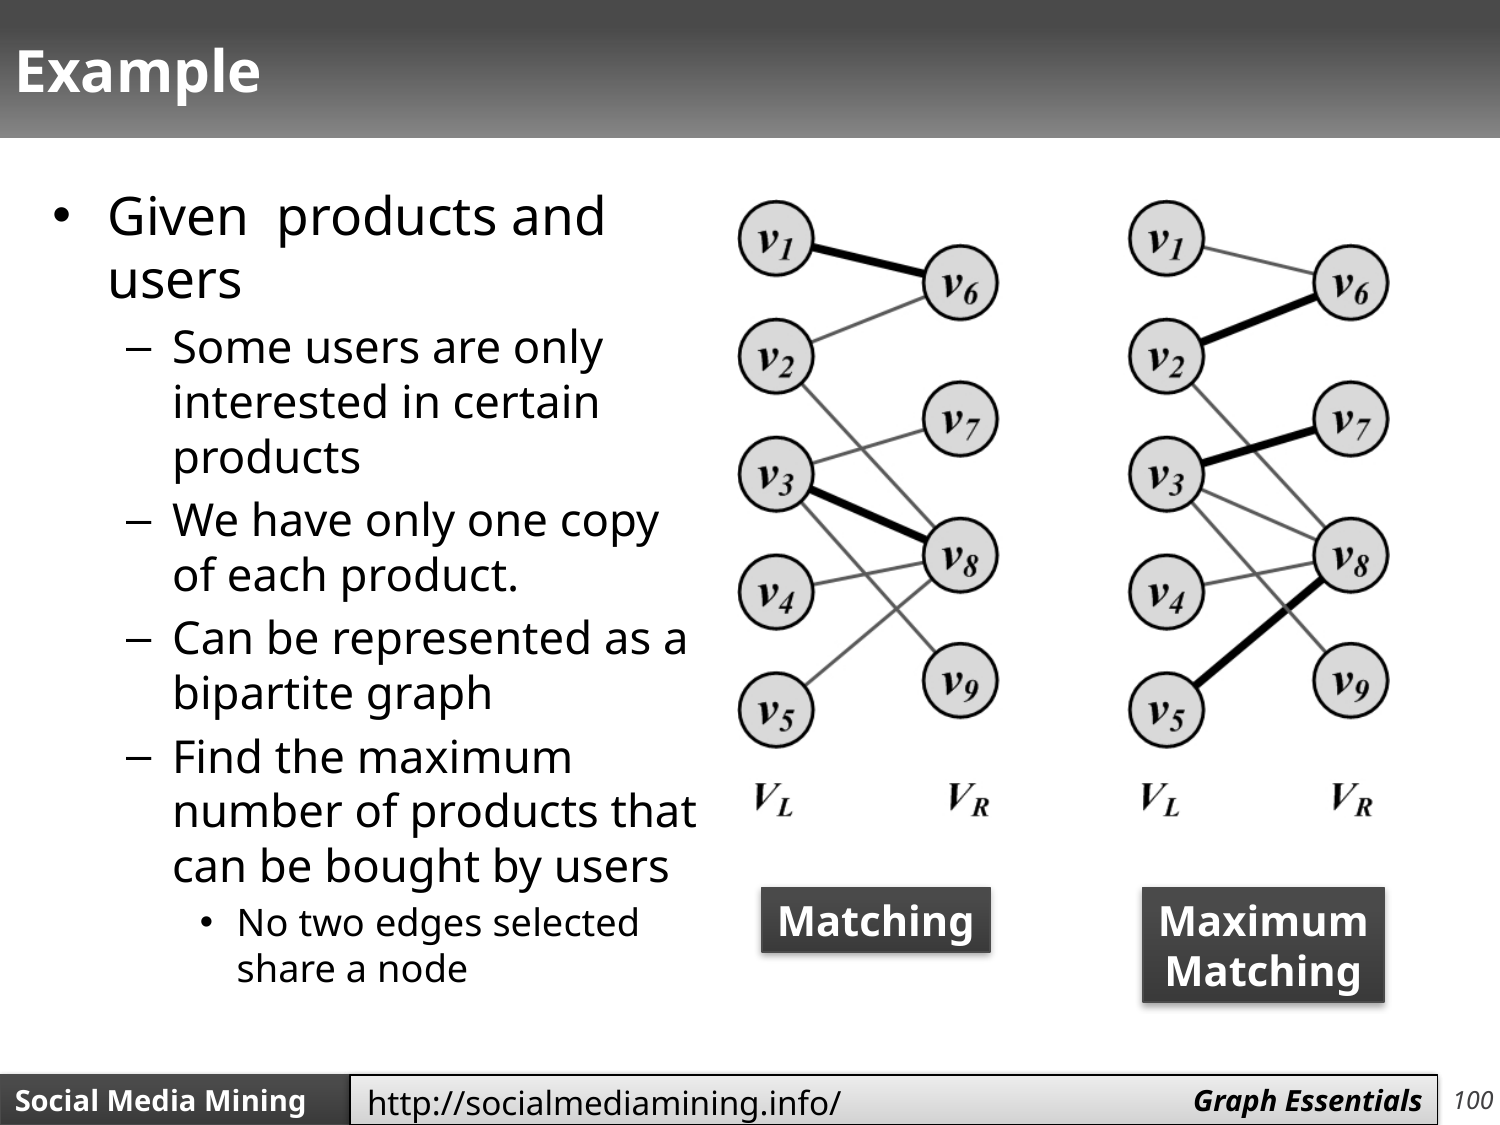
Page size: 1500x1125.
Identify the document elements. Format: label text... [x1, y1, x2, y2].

picture [737, 199, 1390, 826]
text_box Matching [761, 887, 991, 953]
text_box Maximum Matching [1142, 887, 1385, 1003]
title Example [0, 0, 1500, 138]
